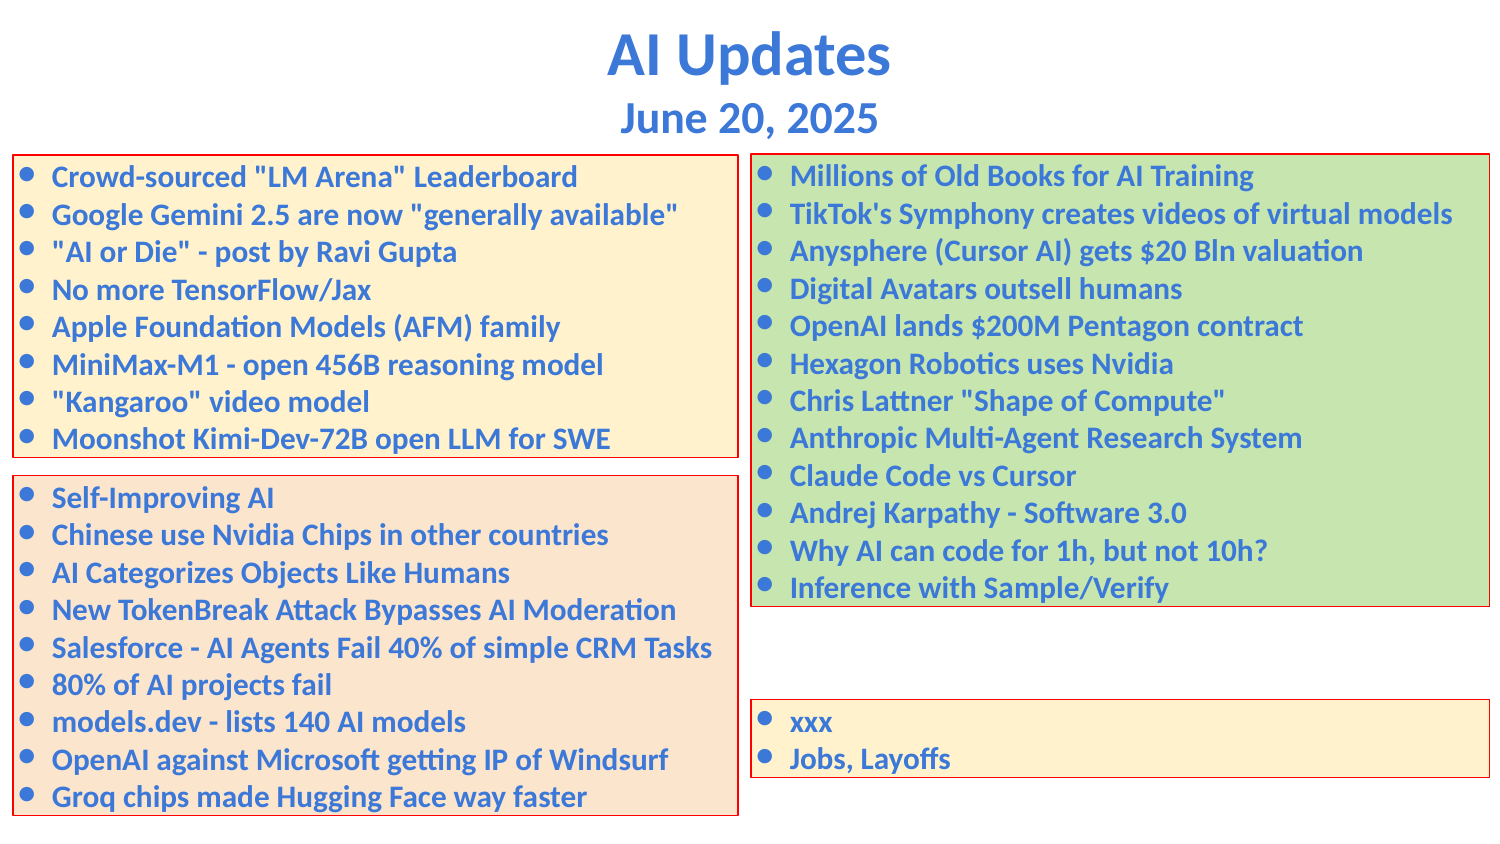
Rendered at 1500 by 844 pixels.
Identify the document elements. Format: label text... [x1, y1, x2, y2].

text_box AI Updates June 20, 2025 [580, 11, 920, 145]
text_box Crowd-sourced "LM Arena" Leaderboard Google Gemini 2.5 are now "generally available" "AI or Die" - post by Ravi Gupta No more TensorFlow/Jax Apple Foundation Models (AFM) family MiniMax-M1 - open 456B reasoning model "Kangaroo" video model Moonshot Kimi-Dev-72B open LLM for SWE [12, 155, 738, 458]
text_box xxx Jobs, Layoffs [750, 699, 1490, 778]
text_box Self-Improving AI Chinese use Nvidia Chips in other countries AI Categorizes Objects Like Humans New TokenBreak Attack Bypasses AI Moderation Salesforce - AI Agents Fail 40% of simple CRM Tasks 80% of AI projects fail models.dev - lists 140 AI models OpenAI against Microsoft getting IP of Windsurf Groq chips made Hugging Face way faster [12, 475, 738, 816]
text_box Millions of Old Books for AI Training TikTok's Symphony creates videos of virtual models Anysphere (Cursor AI) gets $20 Bln valuation Digital Avatars outsell humans OpenAI lands $200M Pentagon contract Hexagon Robotics uses Nvidia Chris Lattner "Shape of Compute" Anthropic Multi-Agent Research System Claude Code vs Cursor Andrej Karpathy - Software 3.0 Why AI can code for 1h, but not 10h? Inference with Sample/Verify [750, 154, 1490, 607]
